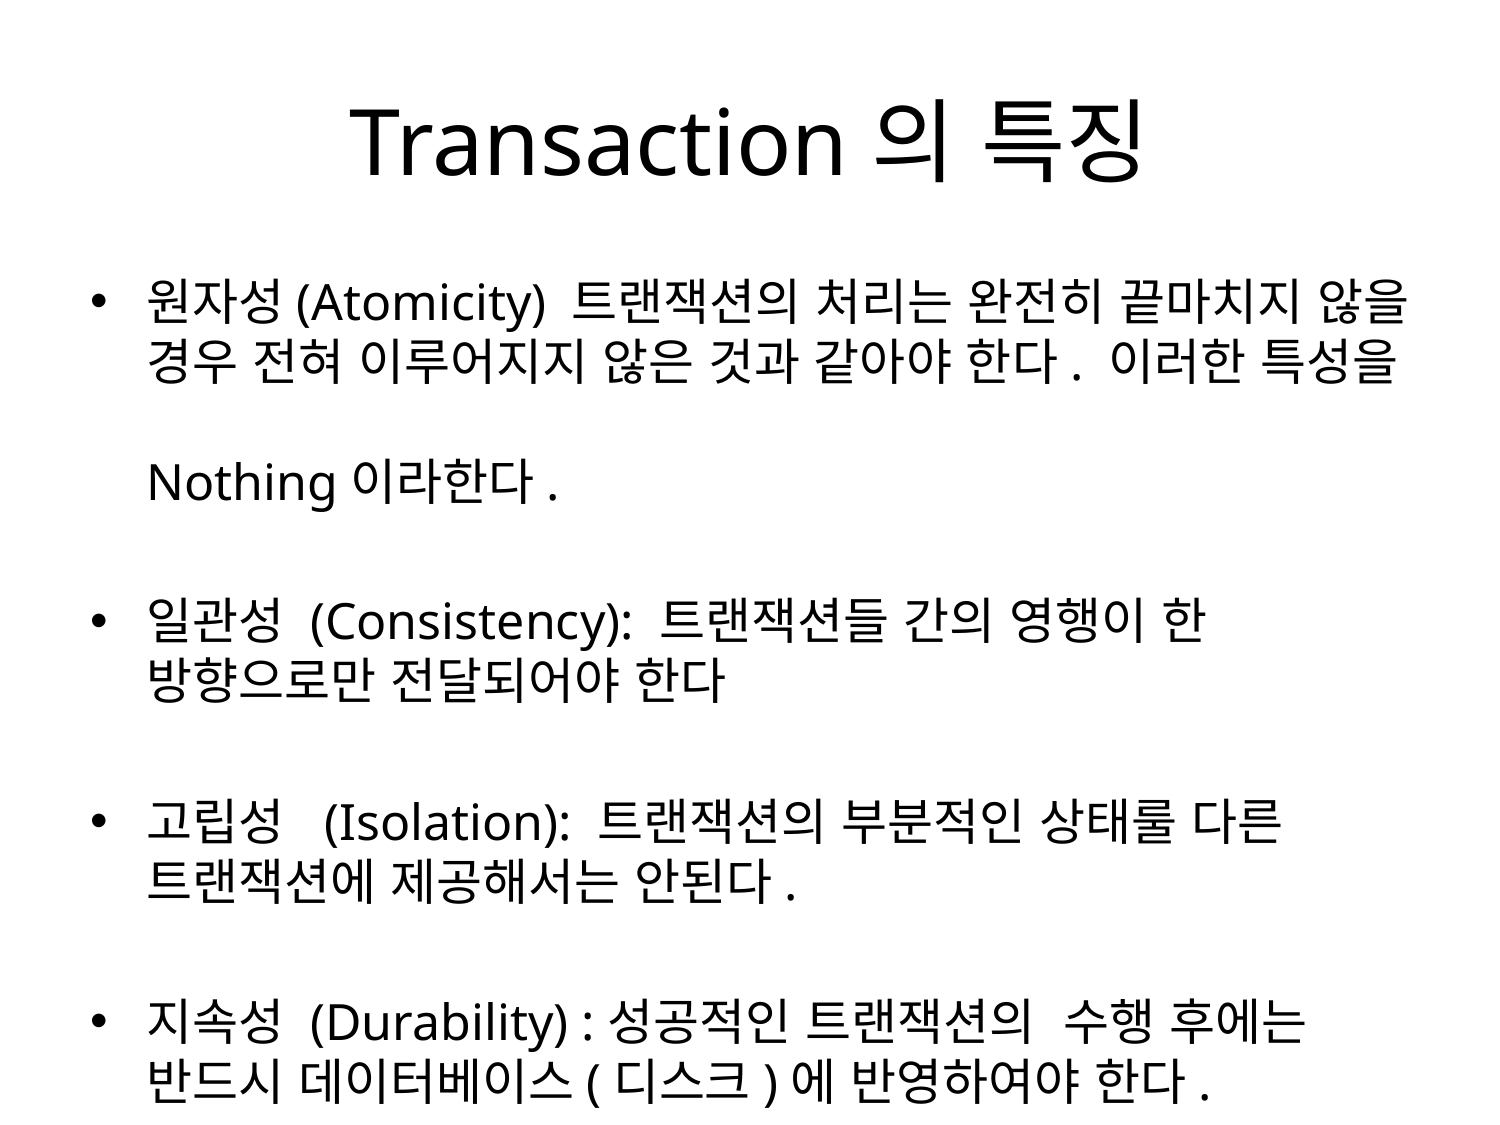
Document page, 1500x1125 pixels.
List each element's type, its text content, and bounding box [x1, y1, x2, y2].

list 원자성(Atomicity) 트랜잭션의 처리는 완전히 끝마치지 않을 경우 전혀 이루어지지 않은 것과 같아야 한다. 이러한 특성을 Nothing이라한다. 일관성 (Consistency): 트랜잭션들 간의 영행이 한 방향으로만 전달되어야 한다 고립성 (Isolation): 트랜잭션의 부분적인 상태룰 다른 트랜잭션에 제공해서는 안된다. 지속성 (Durability) :성공적인 트랜잭션의 수행 후에는 반드시 데이터베이스(디스크)에 반영하여야 한다. [75, 262, 1425, 1032]
title Transaction의 특징 [75, 45, 1425, 233]
